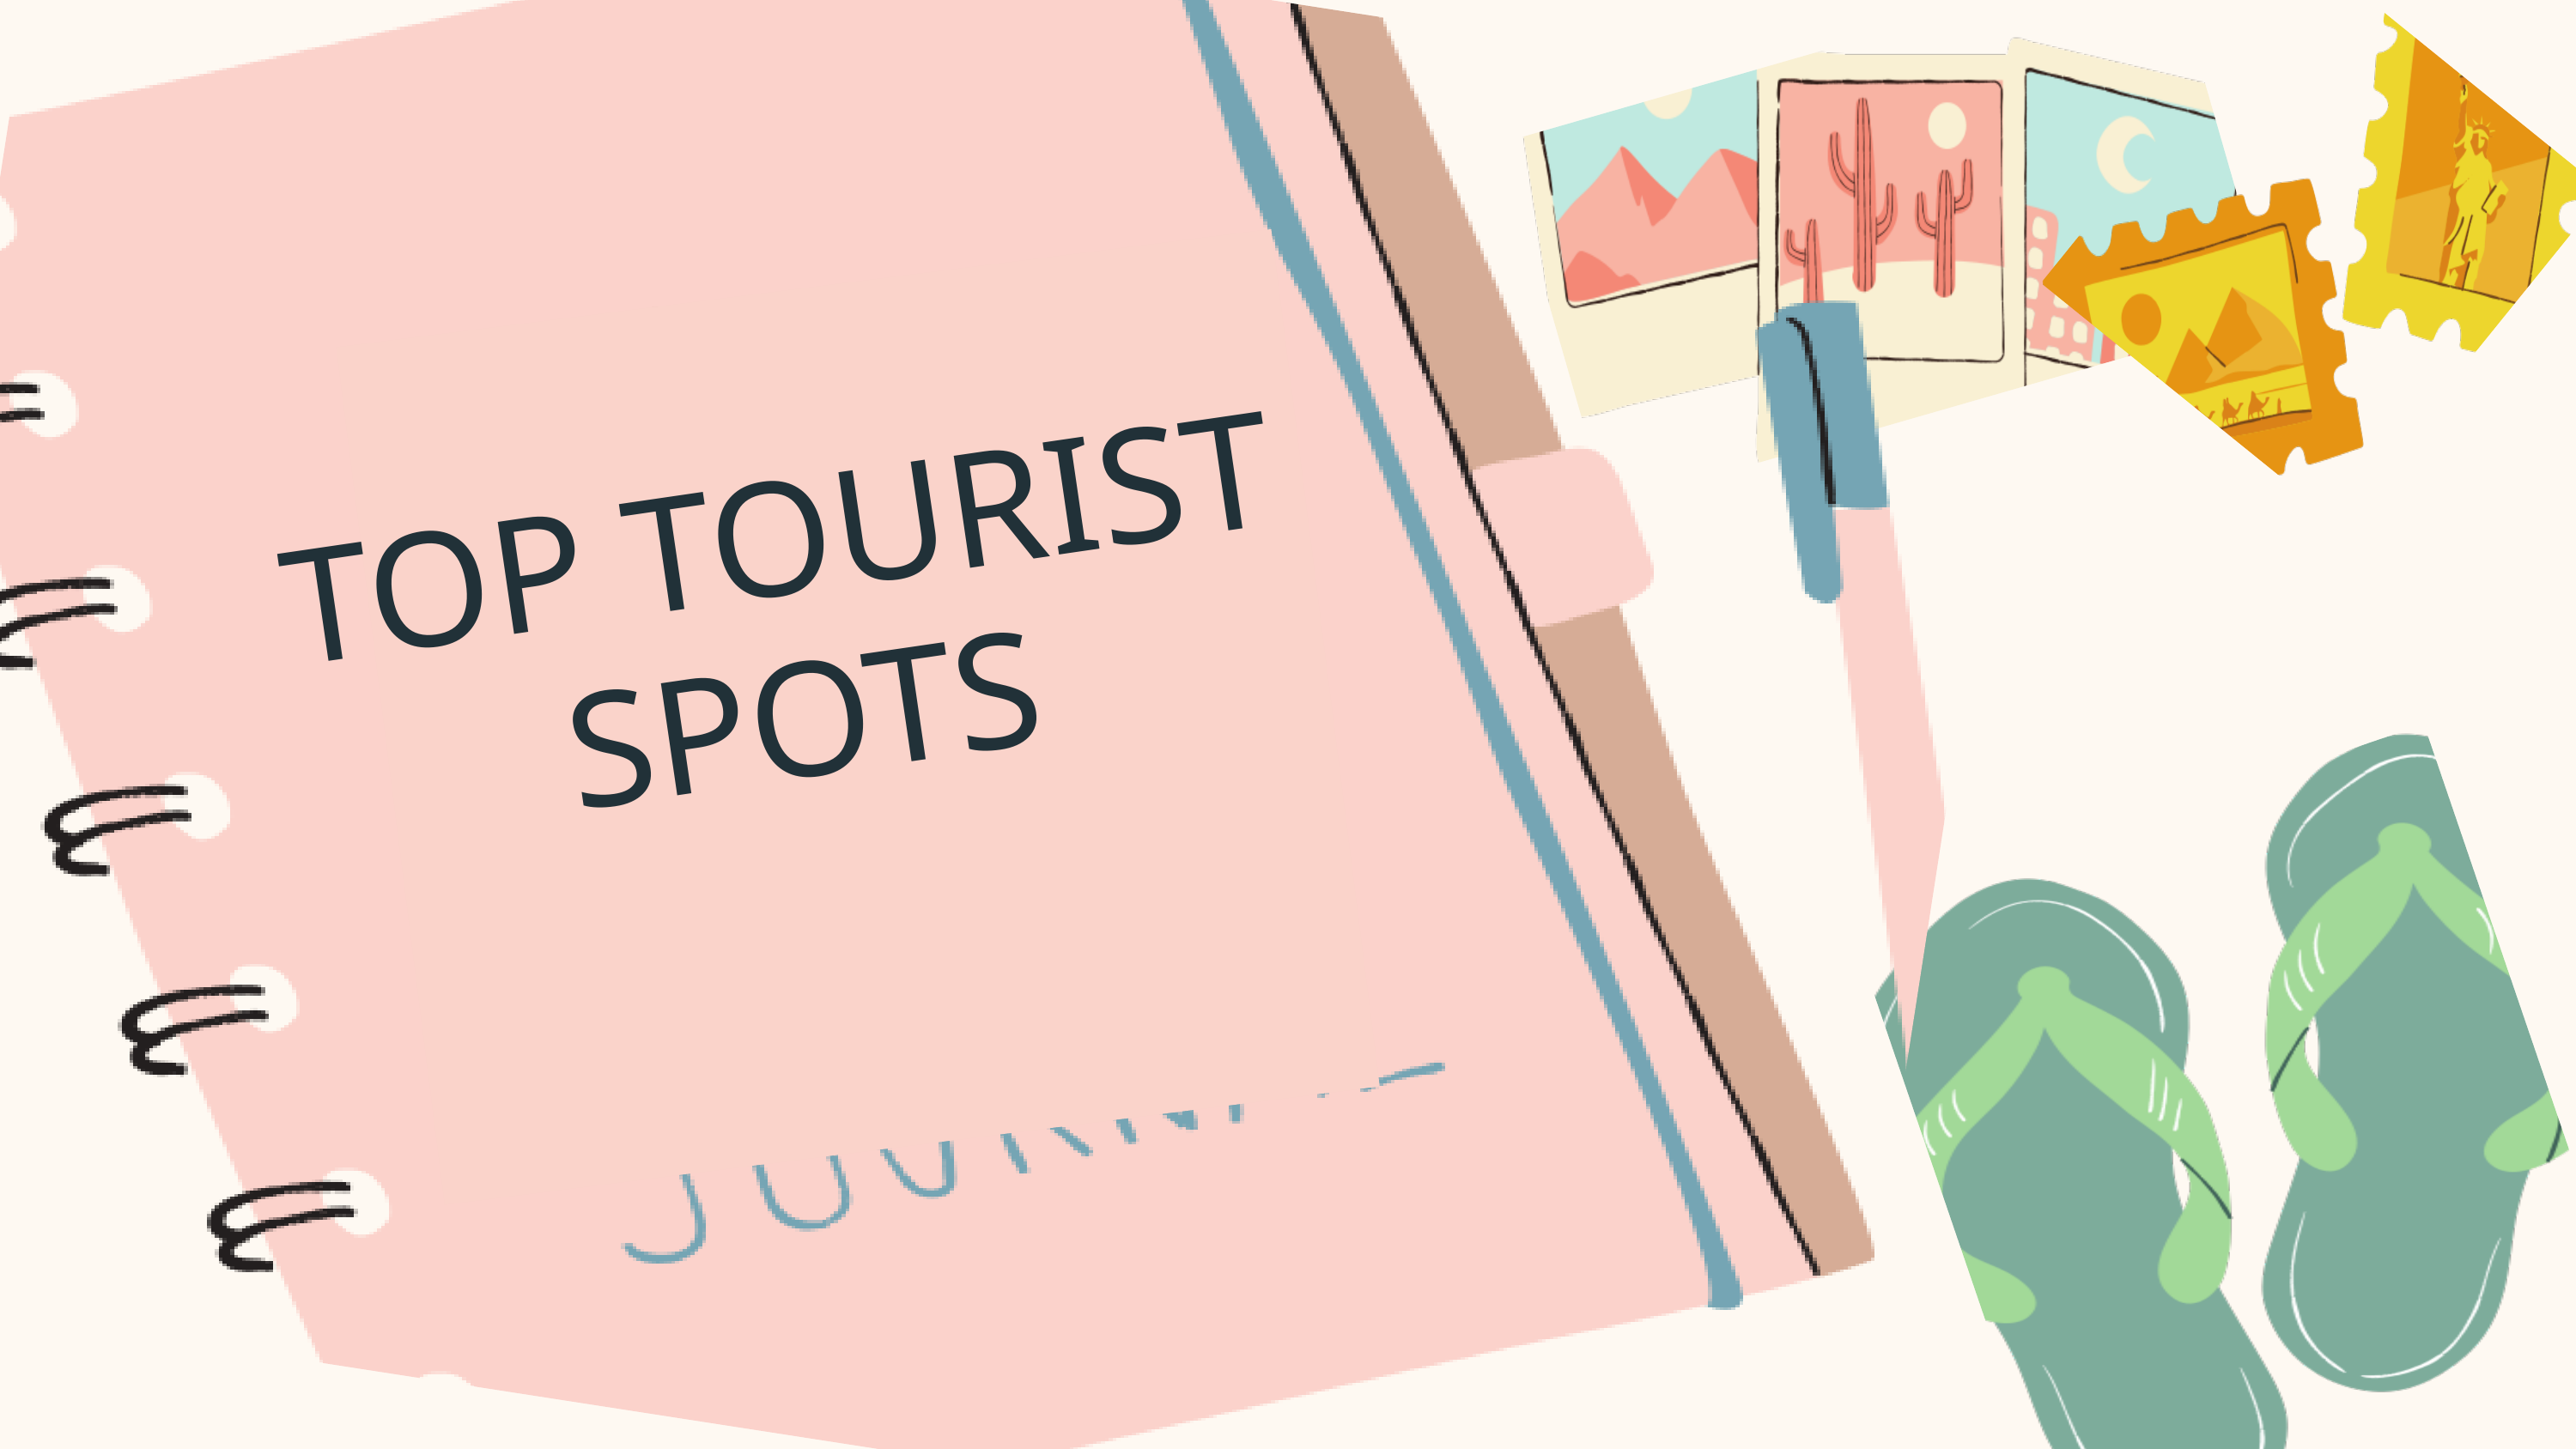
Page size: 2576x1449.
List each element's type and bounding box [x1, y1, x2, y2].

text_box [1957, 724, 2576, 1449]
text_box [0, 0, 1951, 1449]
text_box [2040, 0, 2576, 523]
text_box [1957, 0, 2204, 391]
picture [1951, 105, 2053, 779]
